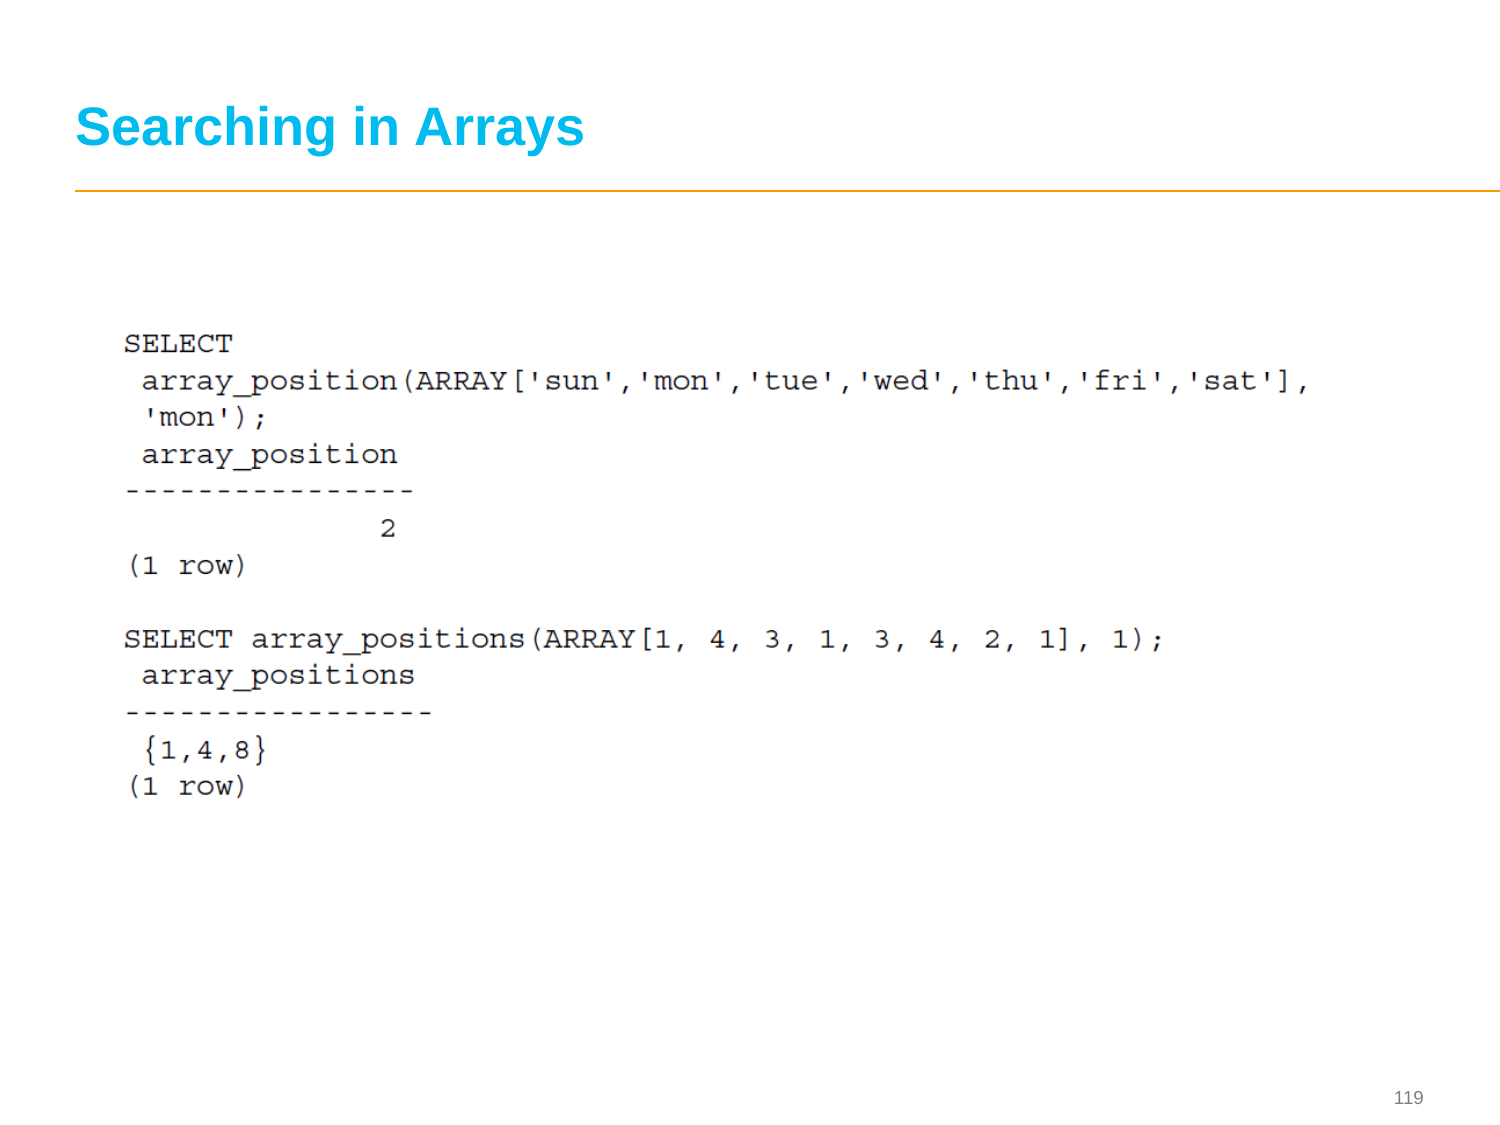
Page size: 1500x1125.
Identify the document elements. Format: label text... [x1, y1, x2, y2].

picture [92, 281, 1469, 802]
title Searching in Arrays [75, 27, 1422, 157]
